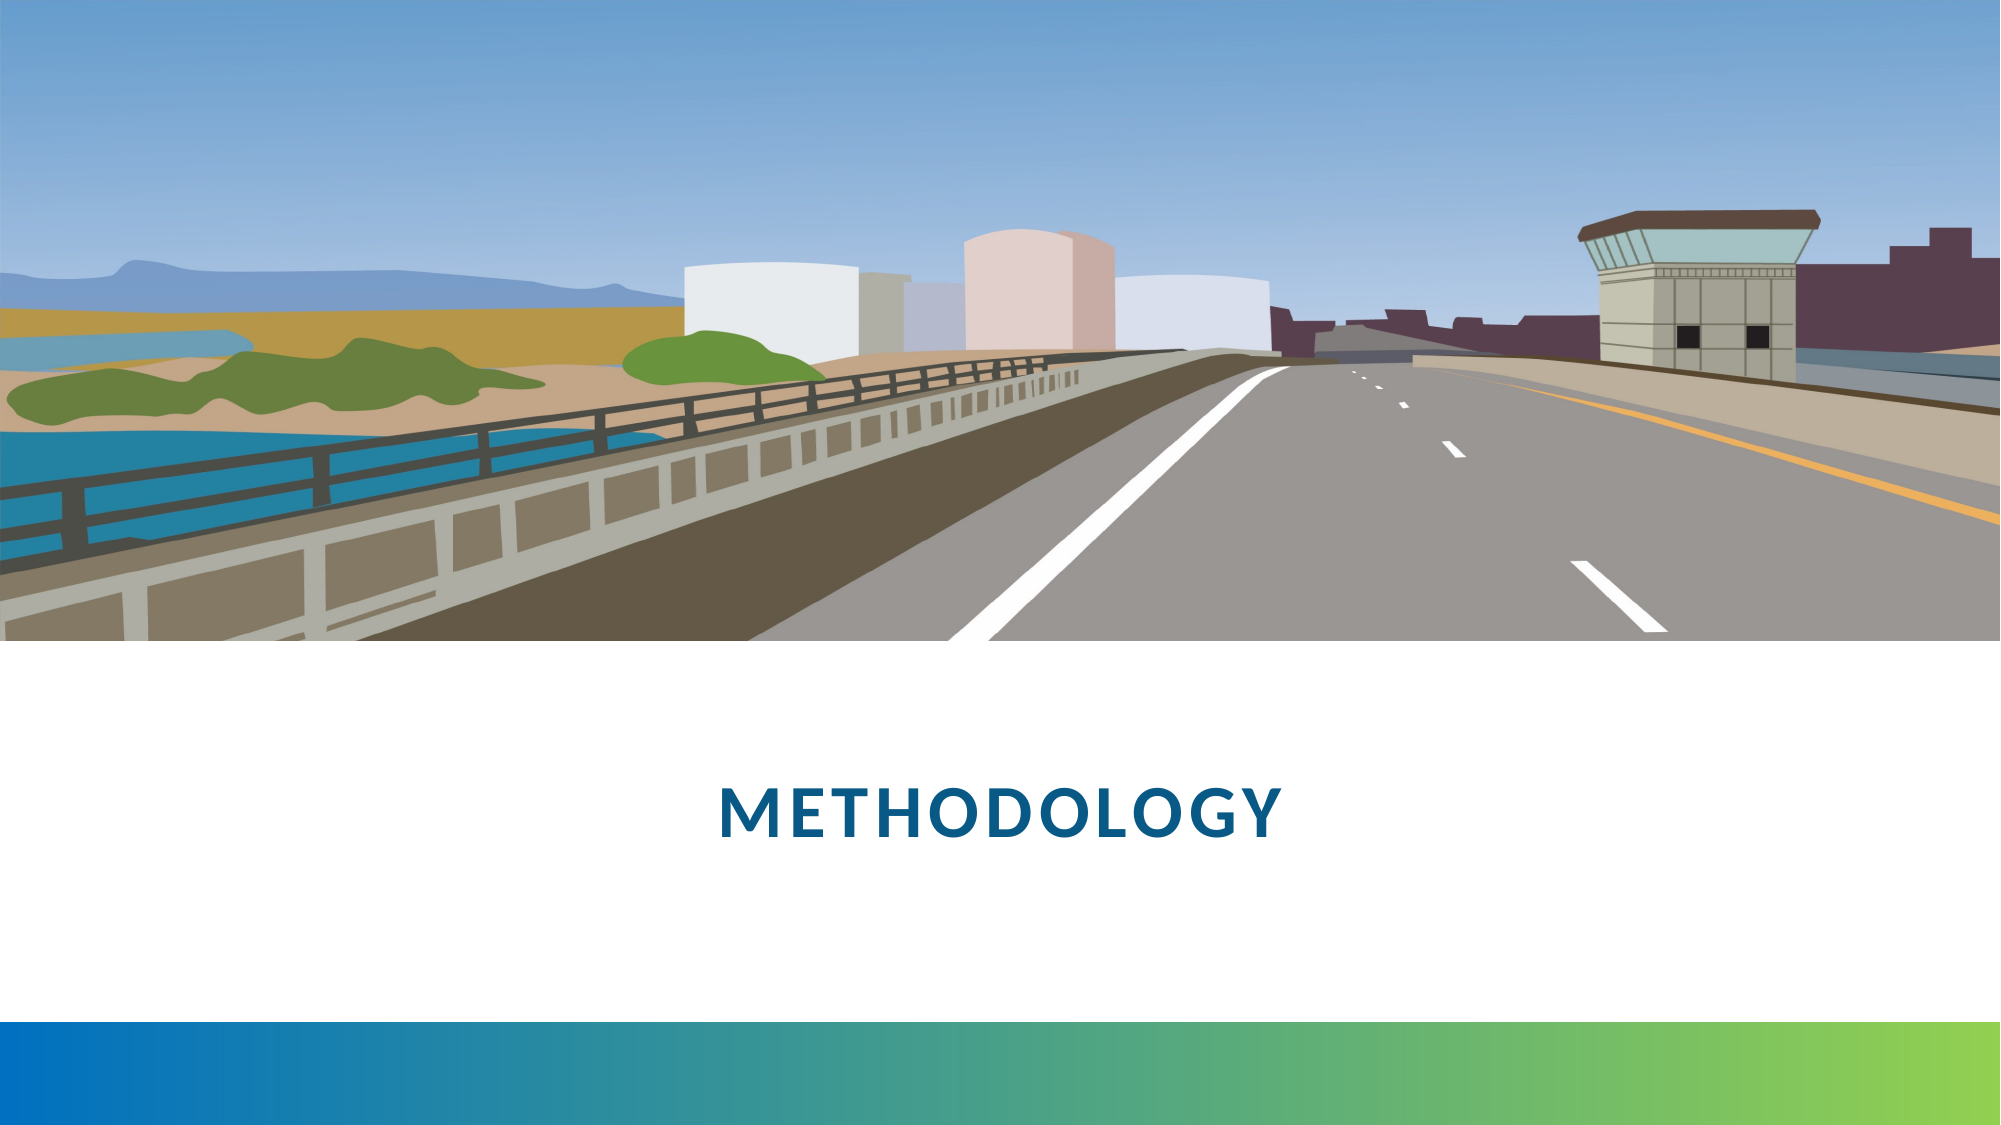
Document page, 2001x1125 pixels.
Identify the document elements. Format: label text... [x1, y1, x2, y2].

title Methodology [137, 707, 1863, 919]
picture [0, 0, 2000, 641]
